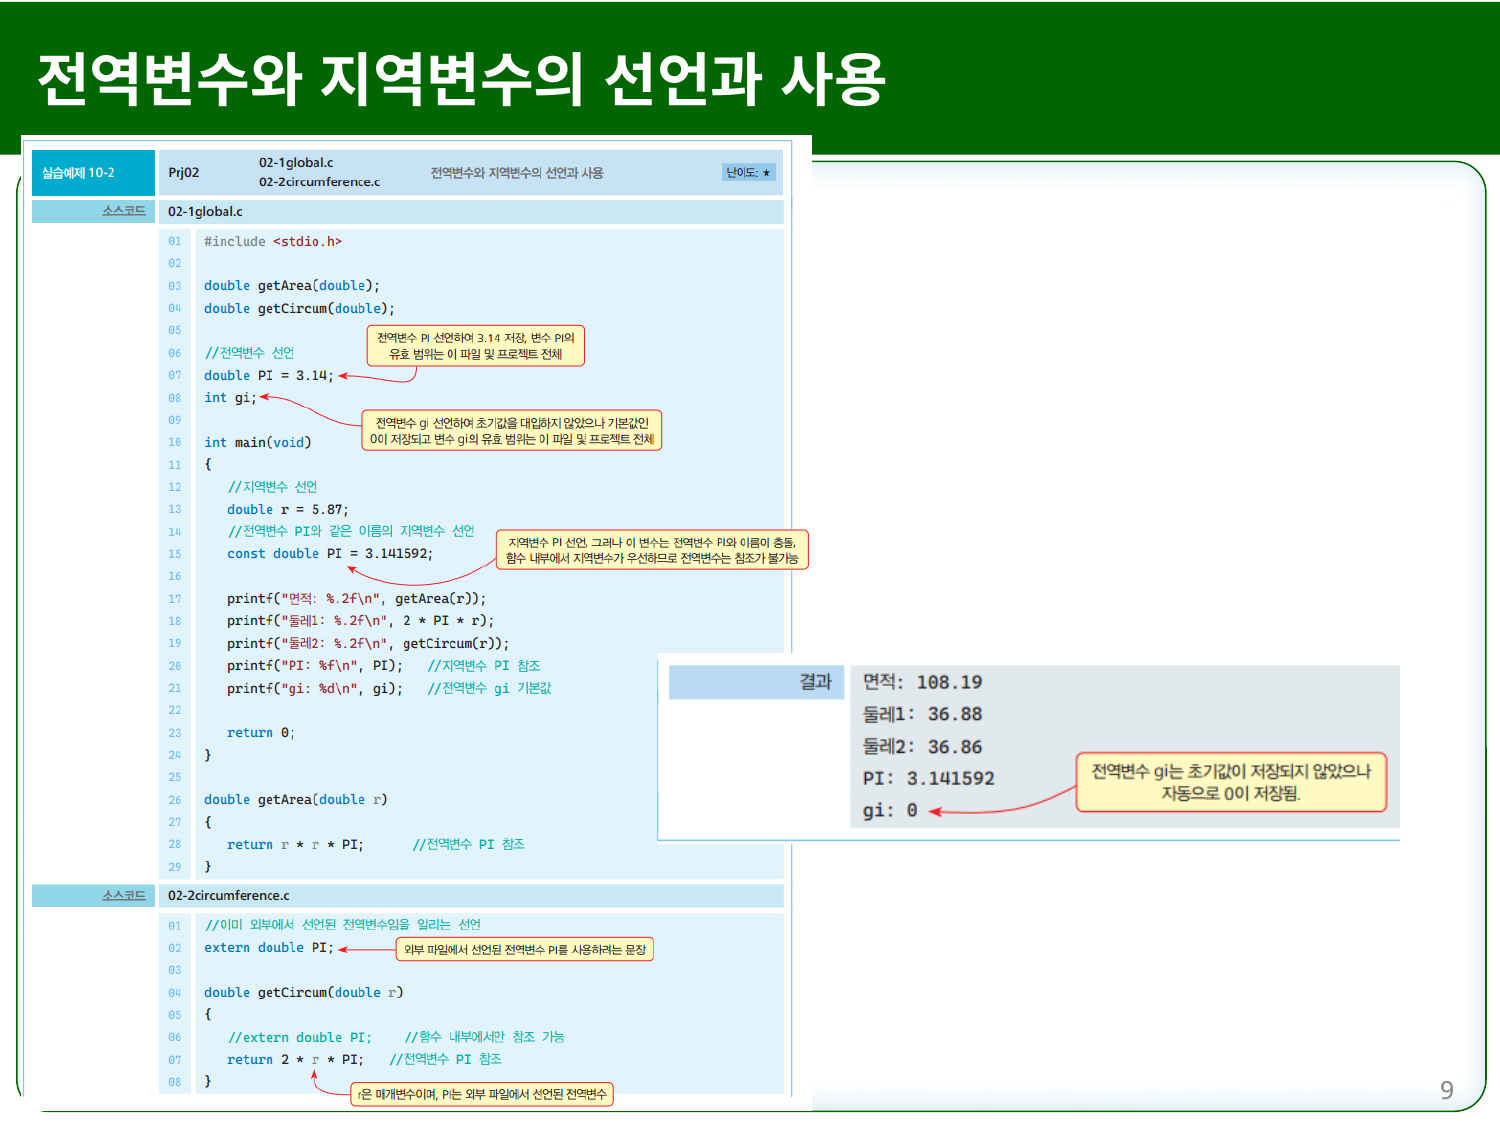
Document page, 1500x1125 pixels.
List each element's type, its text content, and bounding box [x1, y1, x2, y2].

title 전역변수와 지역변수의 선언과 사용 [21, 40, 1476, 115]
slide_number 9 [1119, 1071, 1470, 1112]
picture [20, 135, 1400, 1112]
